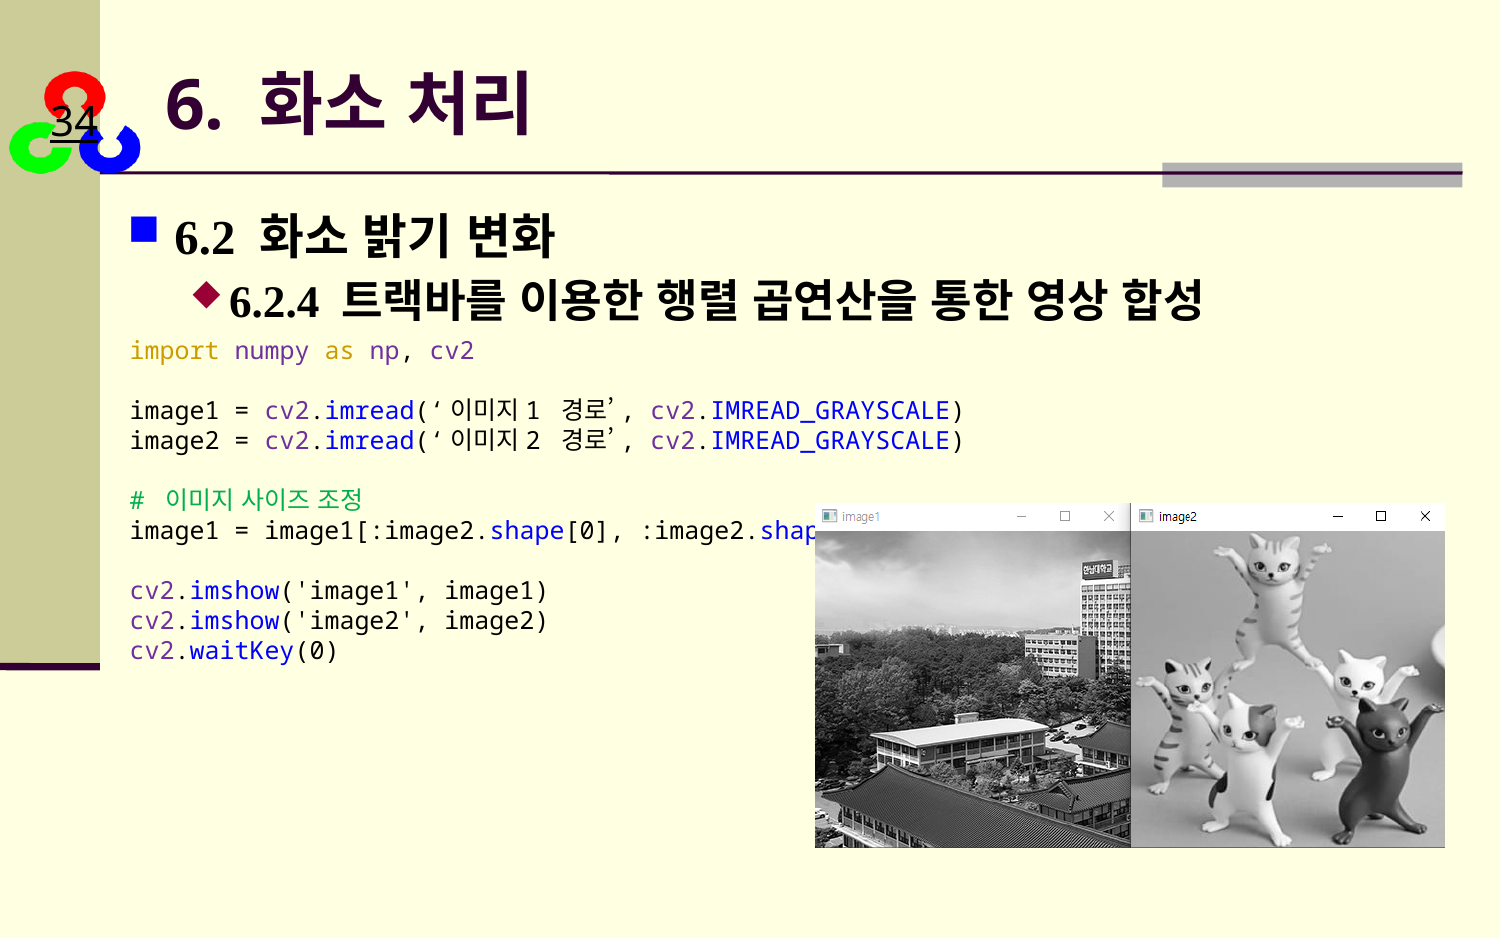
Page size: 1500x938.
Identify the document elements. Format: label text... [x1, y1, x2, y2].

title 6. 화소 처리 [149, 37, 1463, 167]
picture [0, 62, 149, 179]
text_box import numpy as np, cv2 image1 = cv2.imread(‘이미지1 경로’, cv2.IMREAD_GRAYSCALE) image2 = cv2.imread(‘이미지2 경로’, cv2.IMREAD_GRAYSCALE) # 이미지 사이즈 조정 image1 = image1[:image2.shape[0], :image2.shape[1]] cv2.imshow('image1', image1) cv2.imshow('image2', image2) cv2.waitKey(0) [114, 327, 1427, 672]
list 6.2 화소 밝기 변화 6.2.4 트랙바를 이용한 행렬 곱연산을 통한 영상 합성 [112, 197, 1463, 876]
picture [815, 503, 1445, 849]
